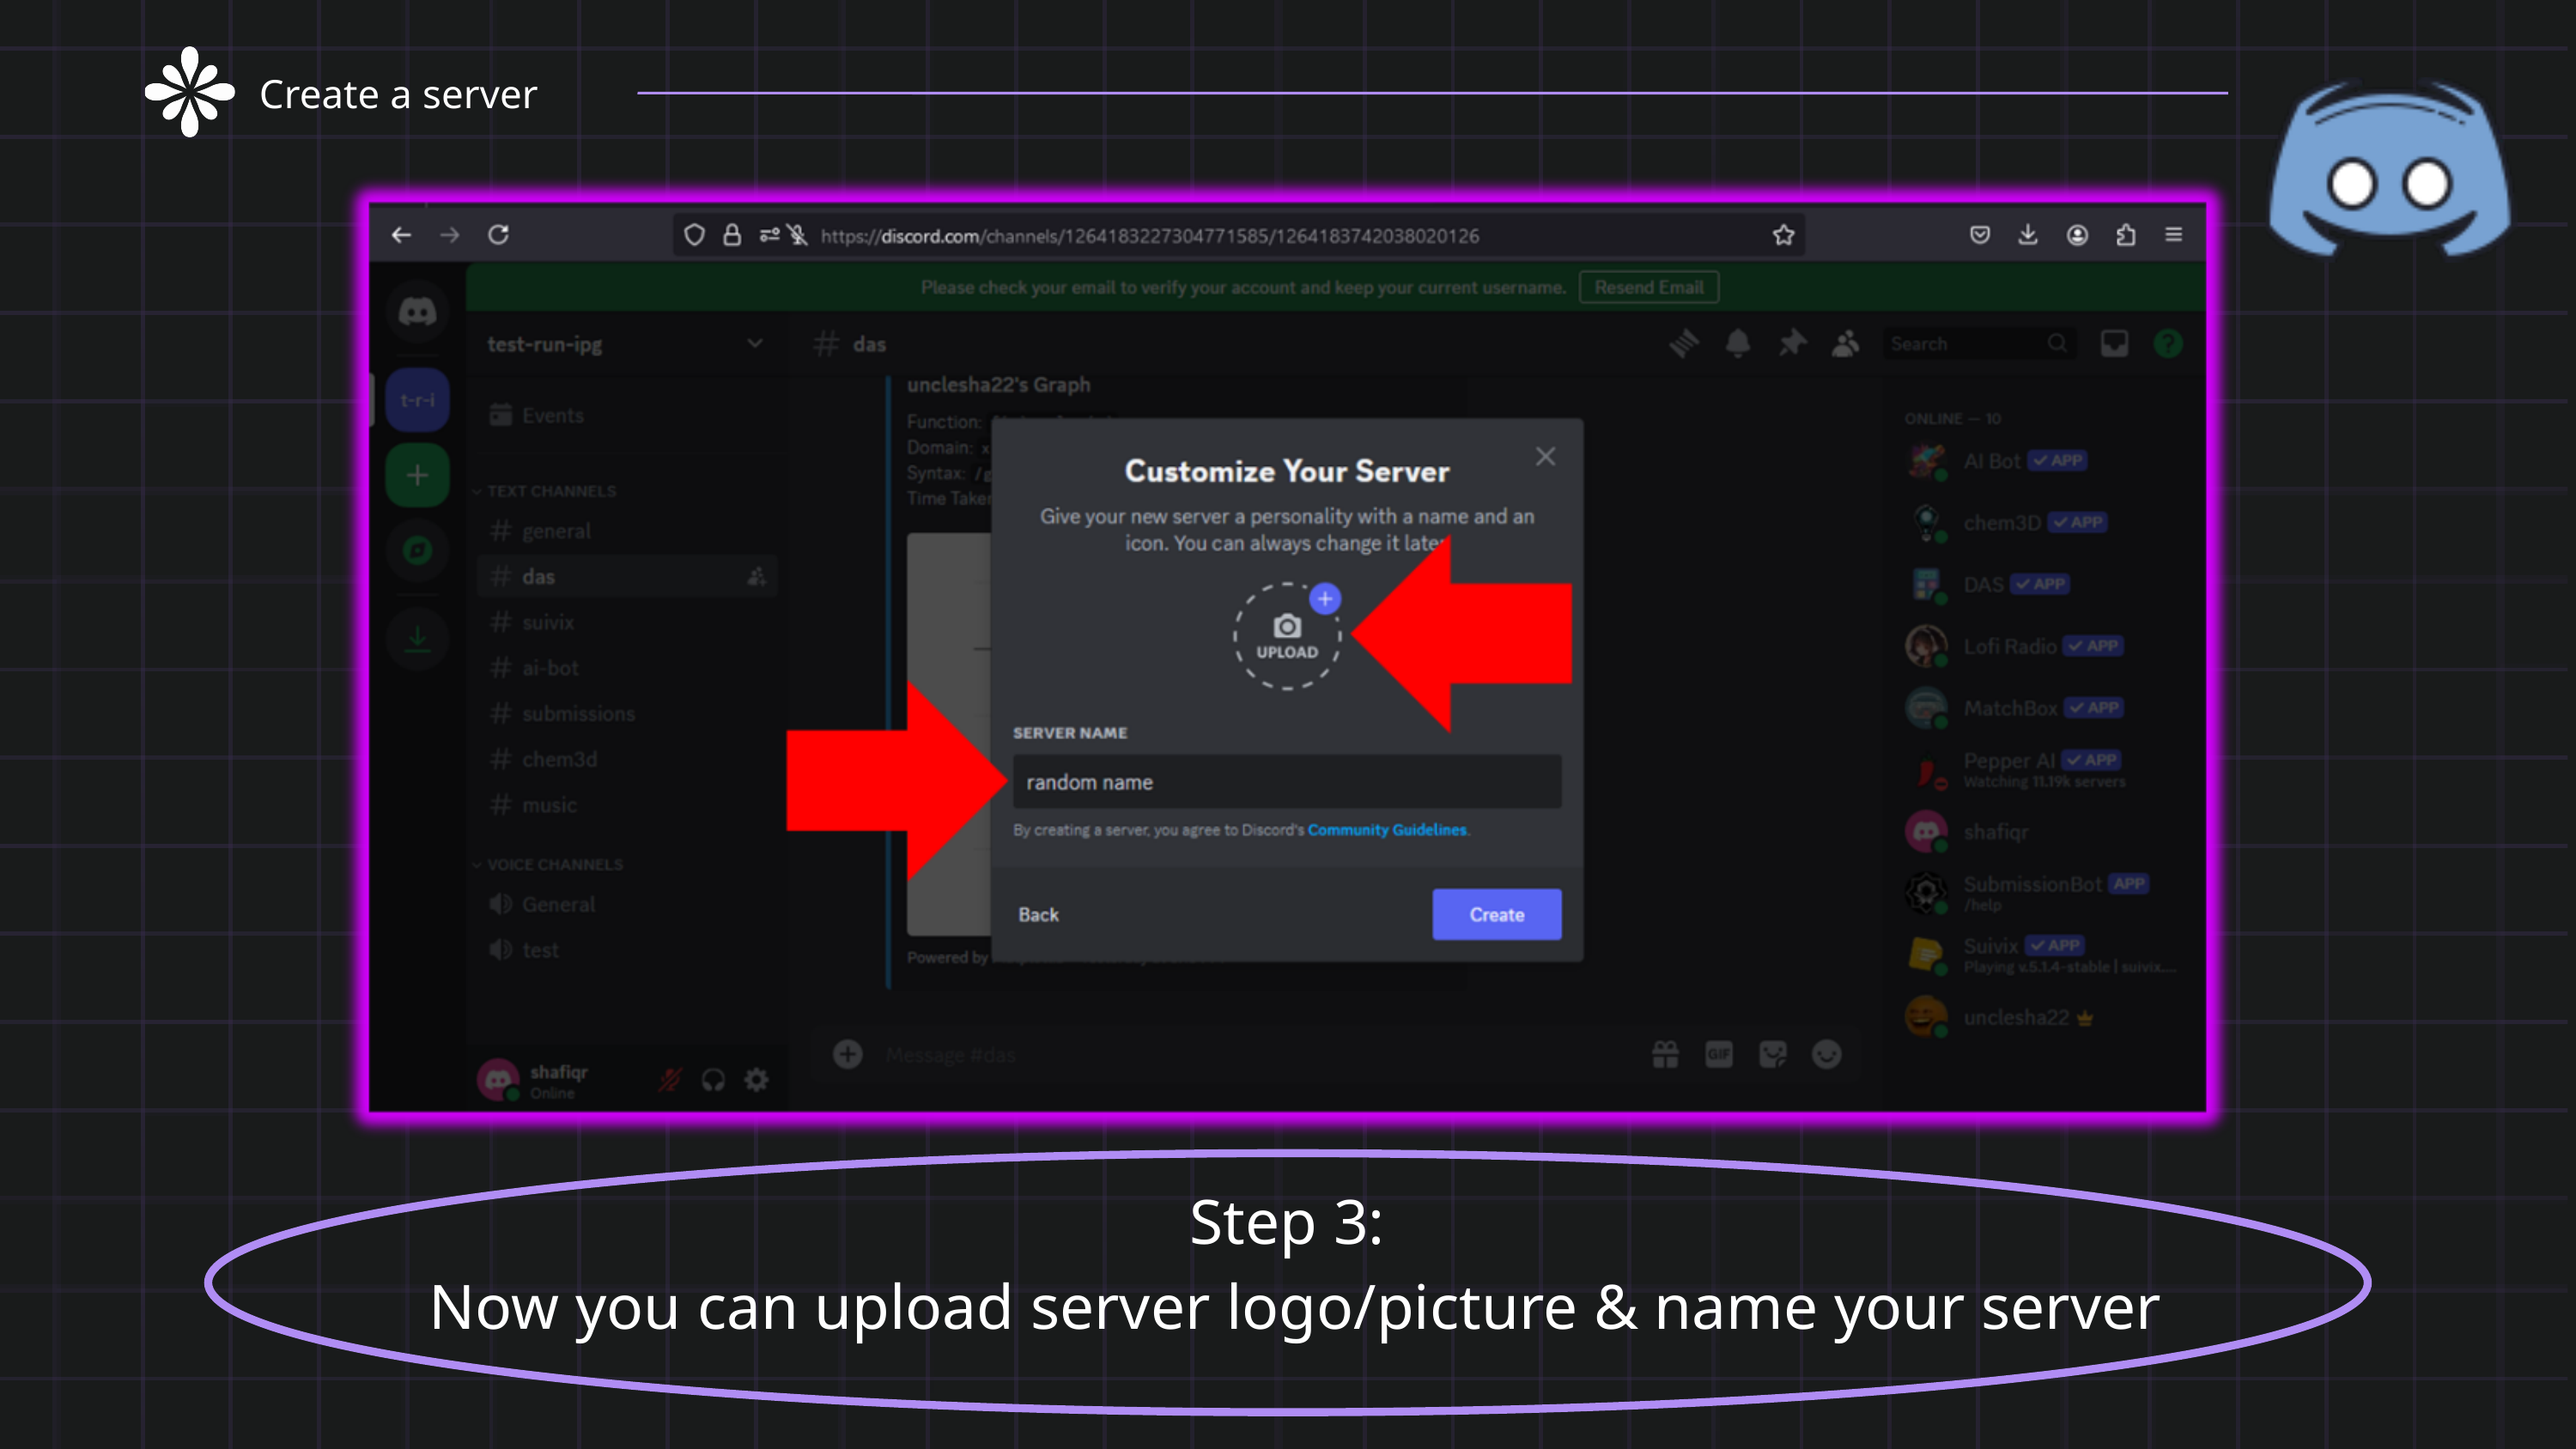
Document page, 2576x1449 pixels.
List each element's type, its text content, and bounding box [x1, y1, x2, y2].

text_box [2265, 77, 2518, 263]
text_box [144, 46, 235, 137]
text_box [208, 1153, 2368, 1421]
text_box Create a server [258, 61, 600, 117]
text_box [0, 0, 2568, 1449]
text_box [303, 170, 2273, 1145]
